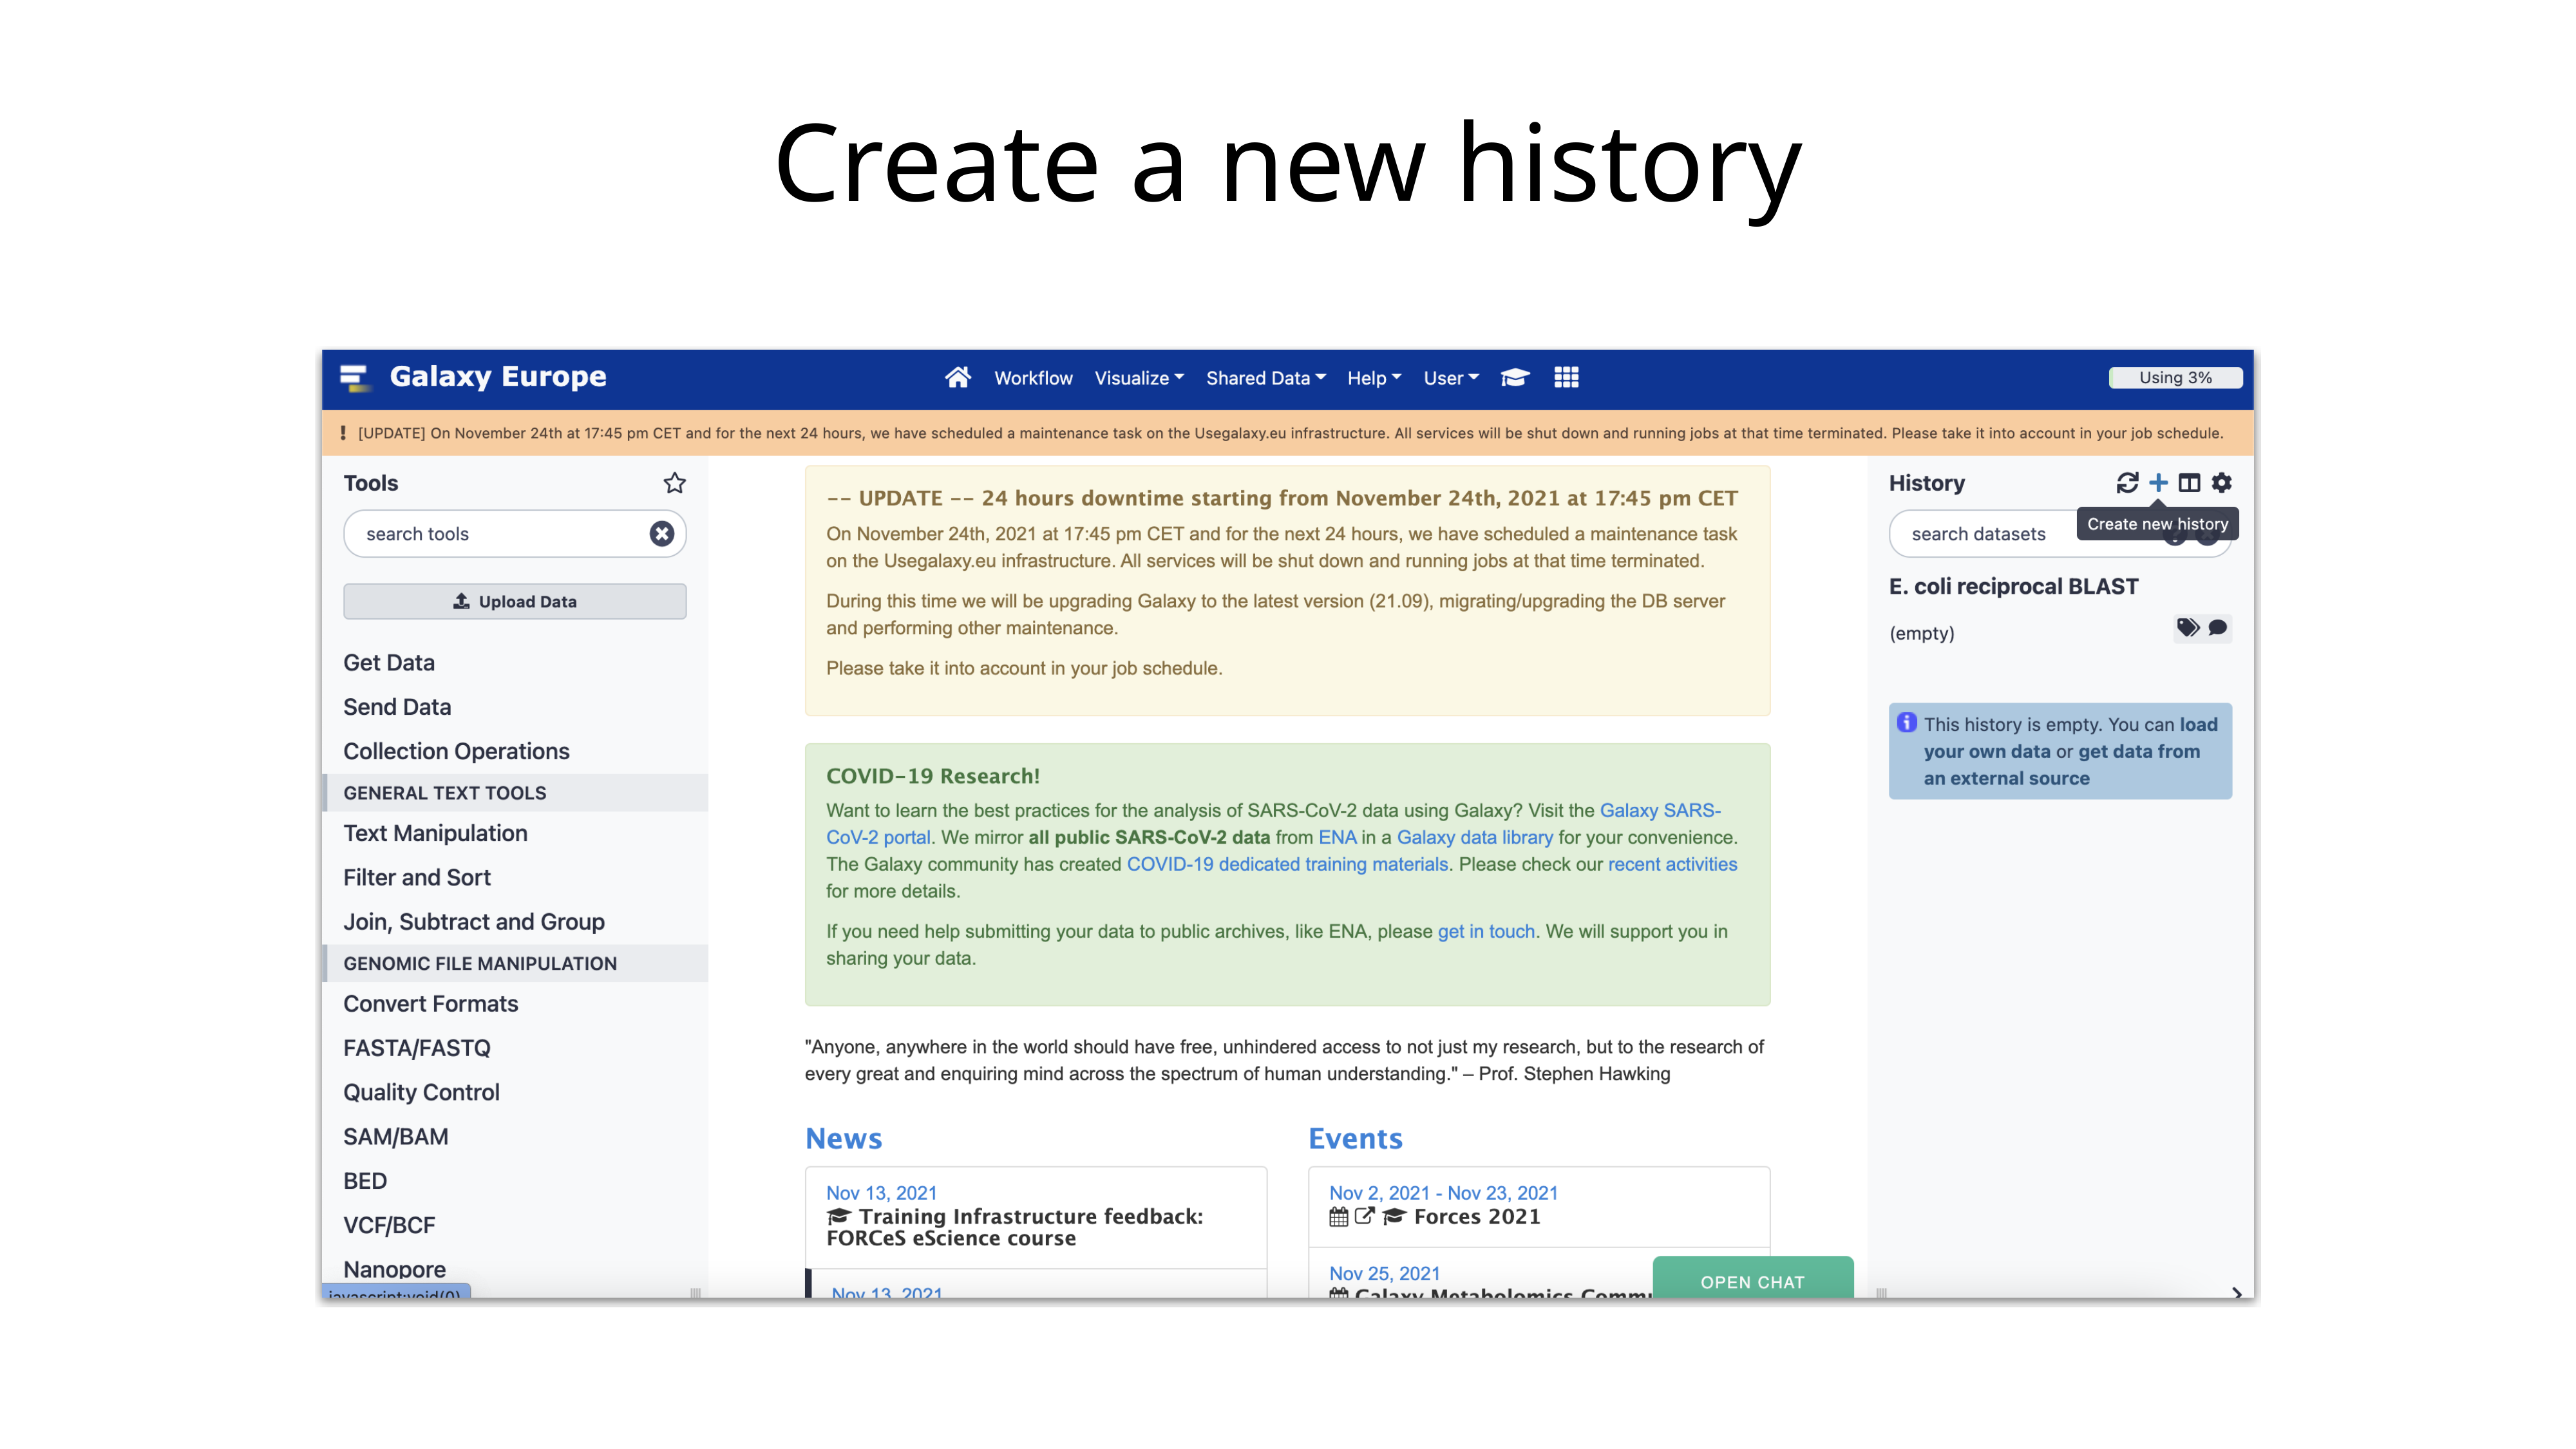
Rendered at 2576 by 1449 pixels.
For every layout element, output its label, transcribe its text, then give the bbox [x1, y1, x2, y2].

picture [321, 350, 2255, 1298]
title Create a new history [178, 37, 2398, 279]
